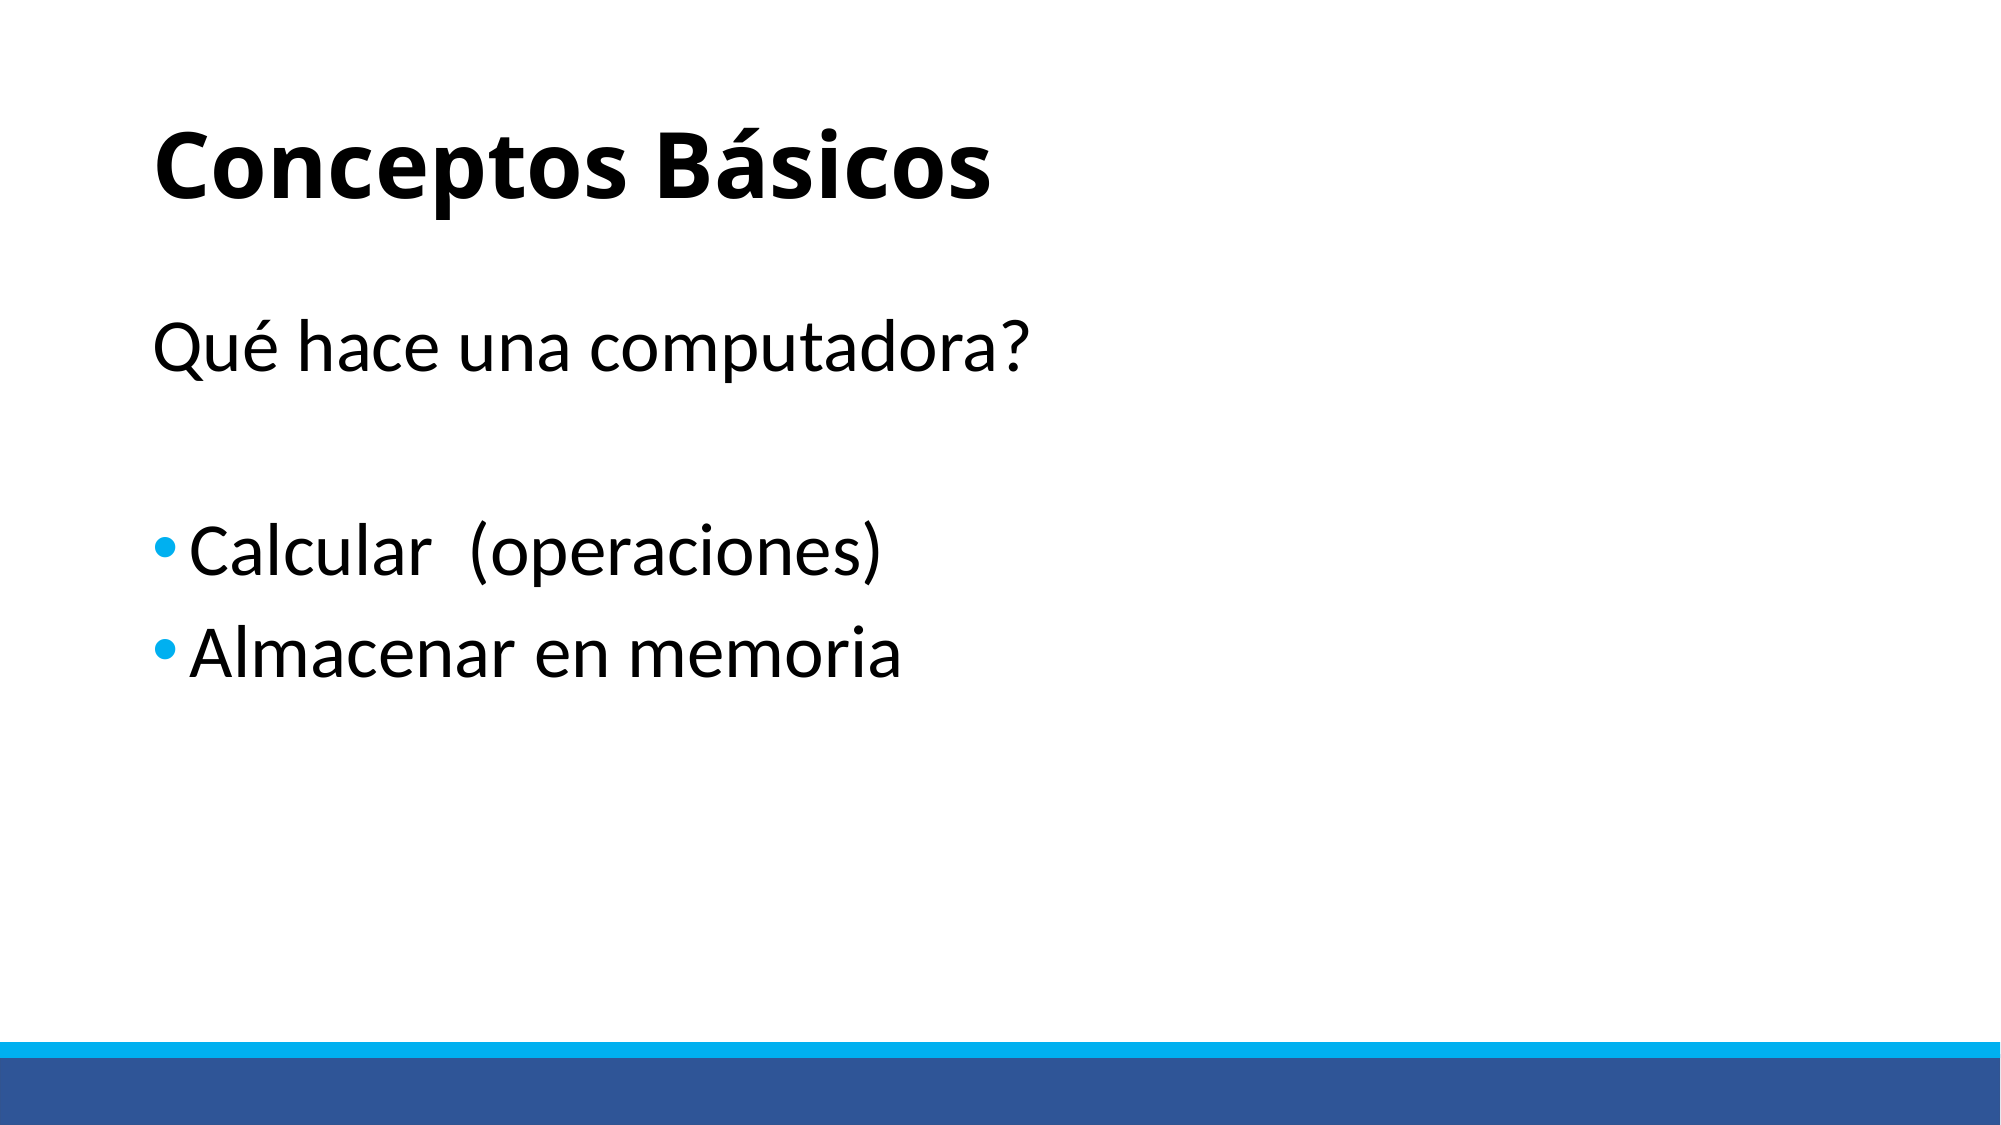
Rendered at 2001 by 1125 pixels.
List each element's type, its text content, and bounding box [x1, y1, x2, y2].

list Qué hace una computadora? Calcular (operaciones) Almacenar en memoria [137, 299, 1863, 1014]
title Conceptos Básicos [137, 59, 1863, 278]
